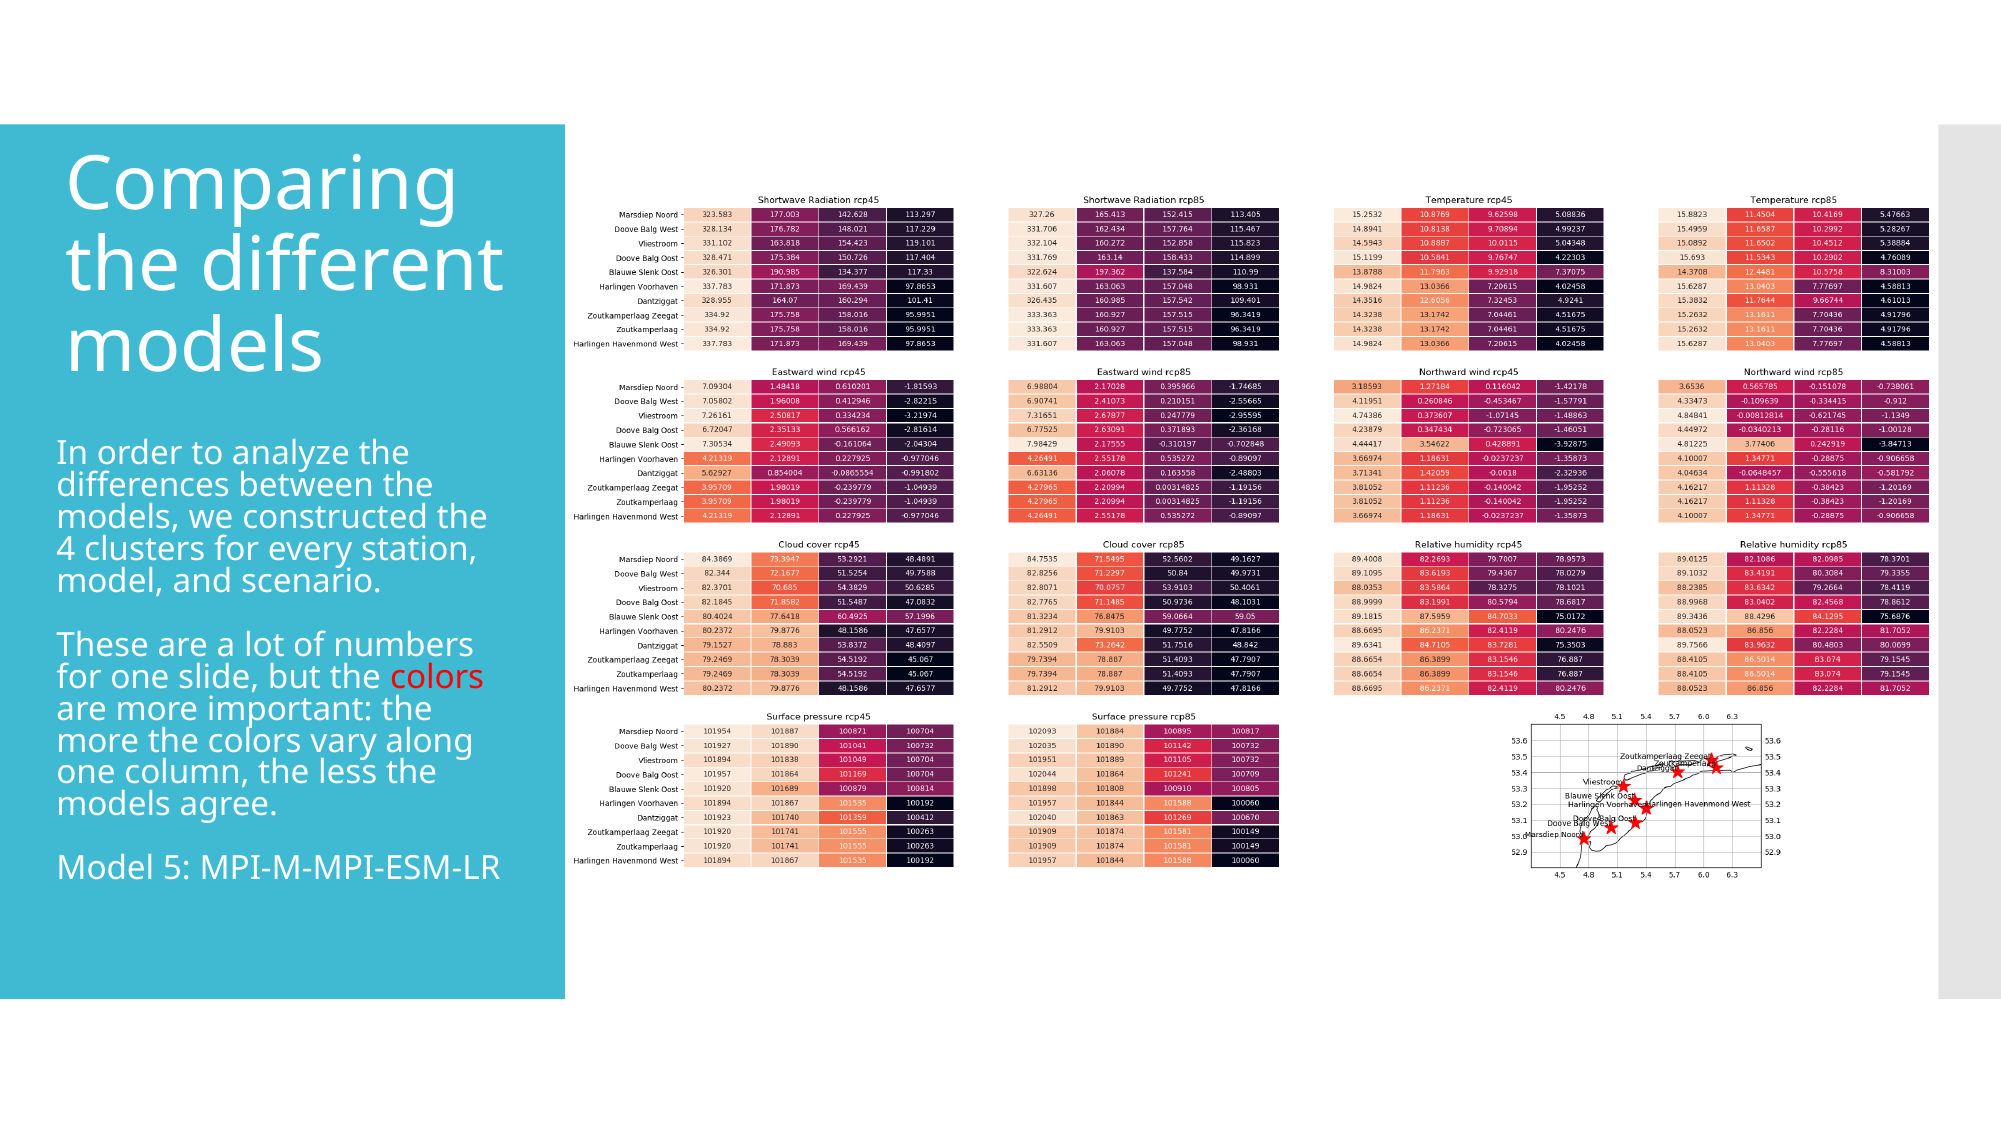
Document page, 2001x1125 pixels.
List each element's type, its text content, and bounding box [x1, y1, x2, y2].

title Comparing the different models [50, 122, 534, 411]
text_box In order to analyze the differences between the models, we constructed the 4 clusters for every station, model, and scenario. These are a lot of numbers for one slide, but the colors are more important: the more the colors vary along one column, the less the models agree. Model 5: MPI-M-MPI-ESM-LR [41, 432, 525, 1009]
picture [568, 190, 1936, 884]
